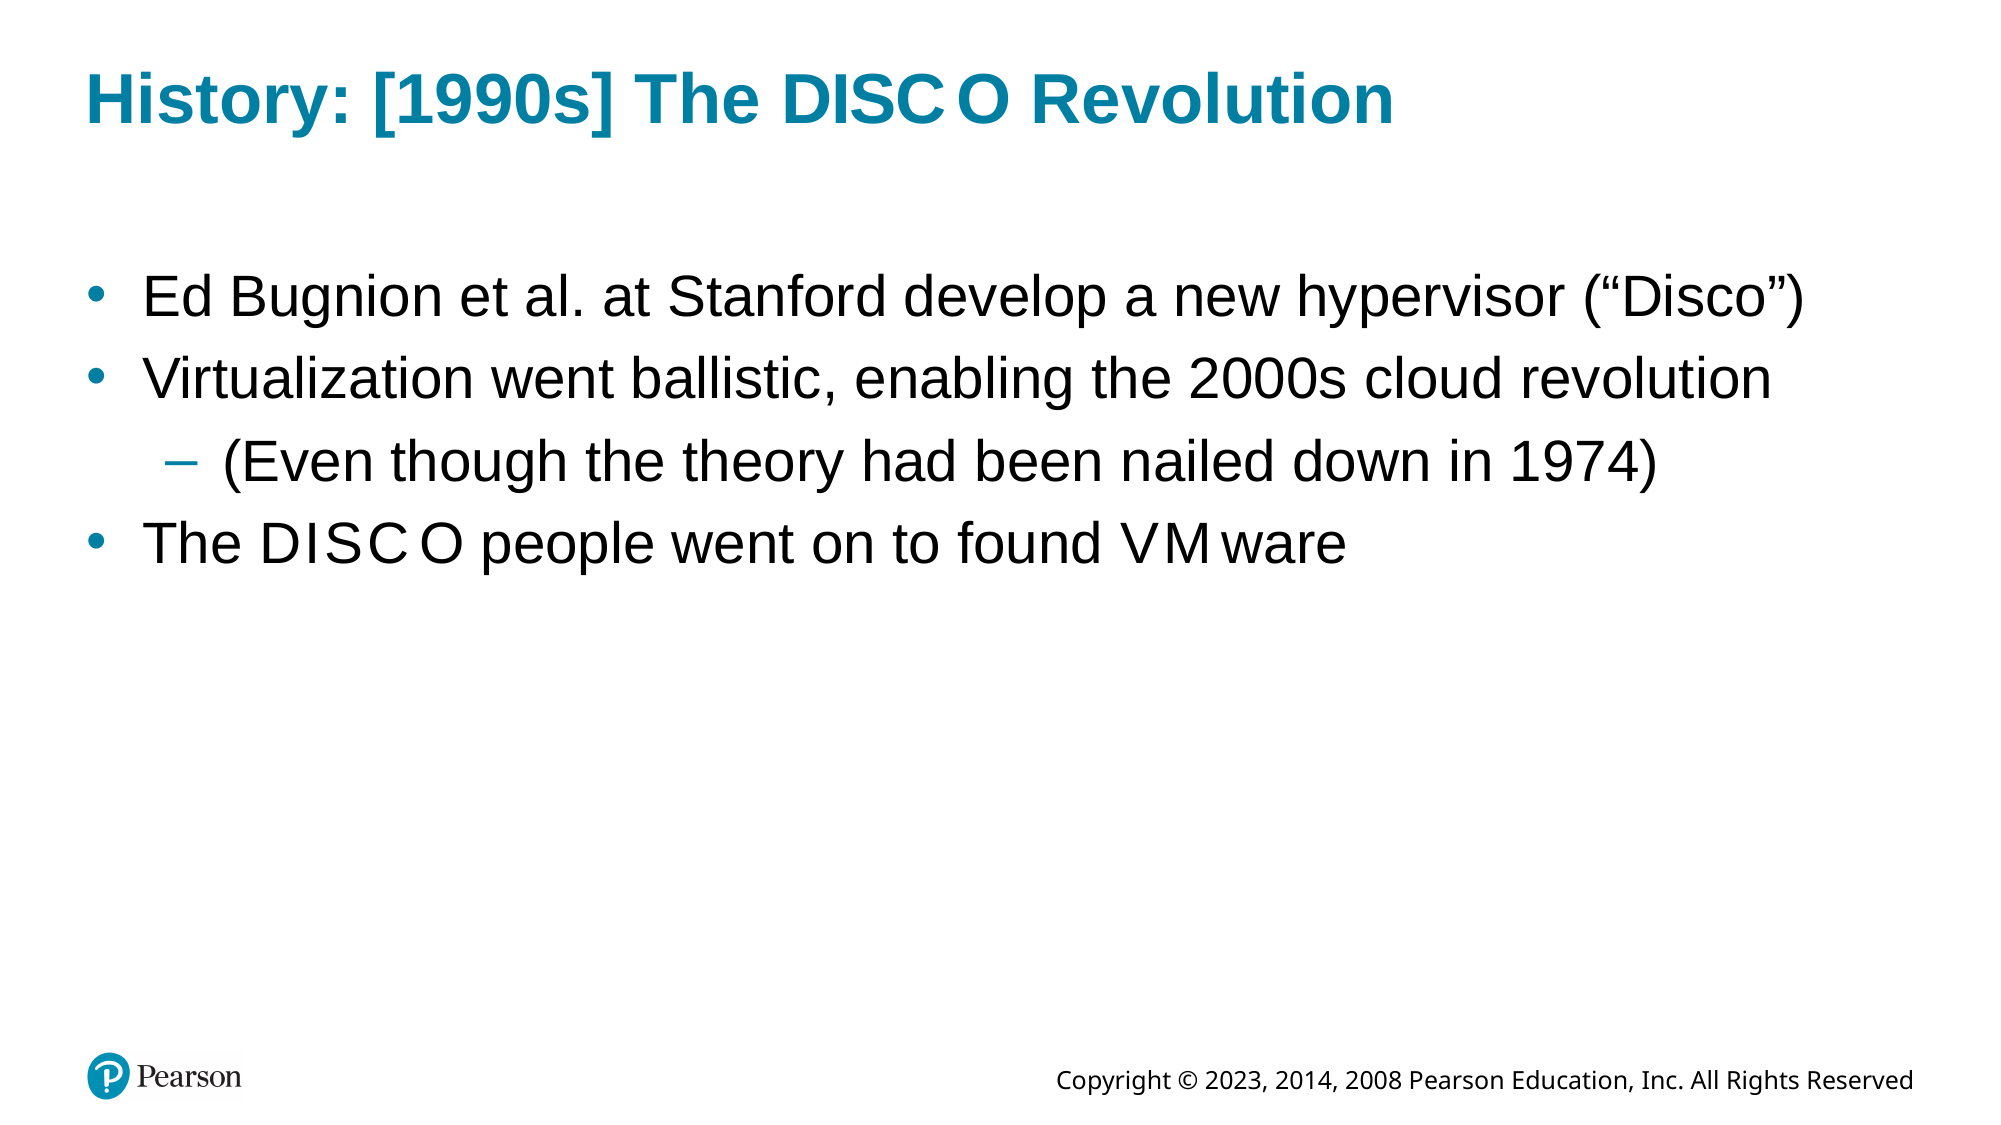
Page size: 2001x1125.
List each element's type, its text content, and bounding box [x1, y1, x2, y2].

title History: [1990s] The D I S C O Revolution [85, 0, 1916, 193]
picture [86, 1051, 243, 1101]
list Ed Bugnion et al. at Stanford develop a new hypervisor (“Disco”) Virtualization went ballistic, enabling the 2000s cloud revolution (Even though the theory had been nailed down in 1974) The D I S C O people went on to found V M ware [86, 95, 1916, 739]
